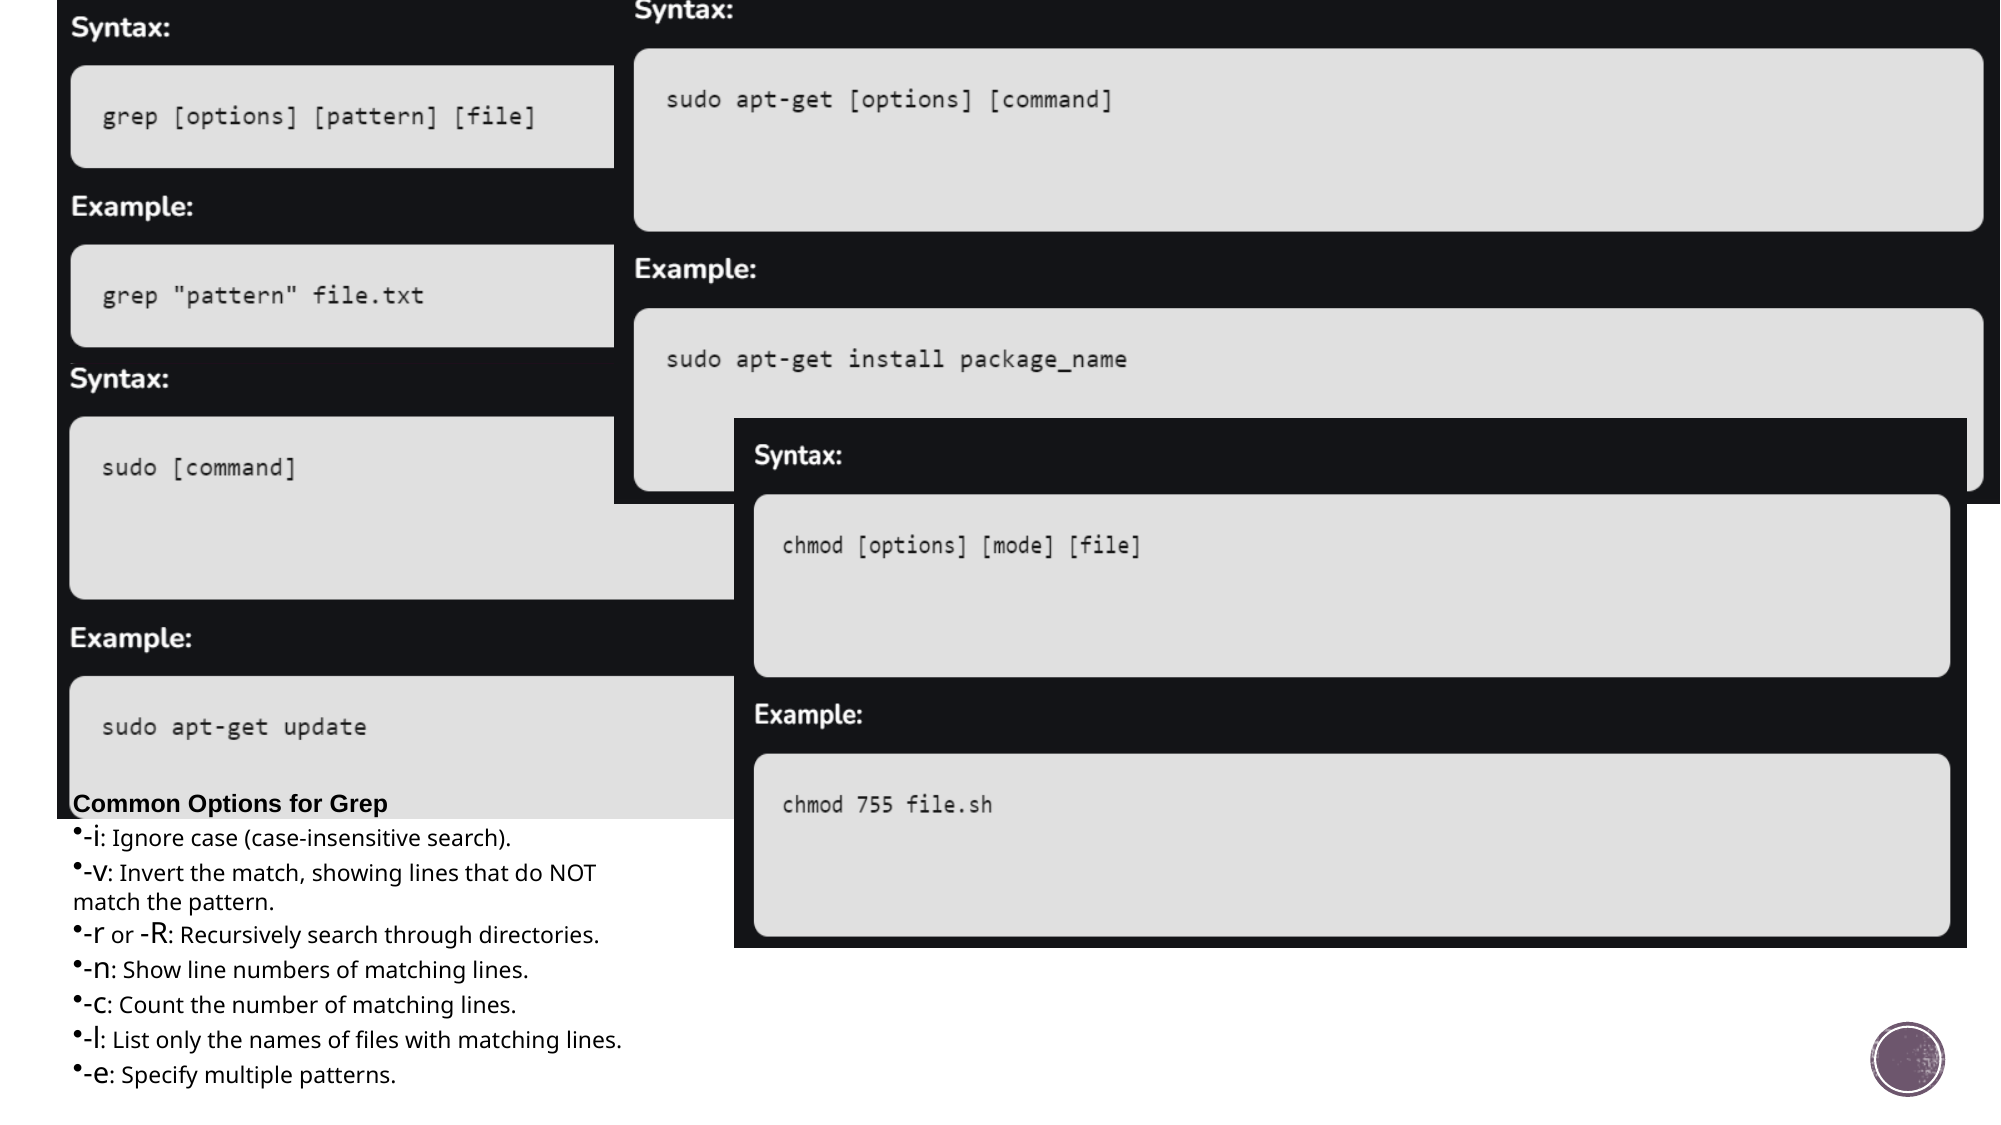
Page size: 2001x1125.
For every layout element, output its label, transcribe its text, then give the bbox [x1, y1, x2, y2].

picture [57, 0, 613, 364]
picture [58, 365, 733, 819]
picture [734, 419, 1965, 947]
text_box Common Options for Grep -i: Ignore case (case-insensitive search). -v: Invert the match, showing lines that do NOT match the pattern. -r or -R: Recursively search through directories. -n: Show line numbers of matching lines. -c: Count the number of matching lines. -l: List only the names of files with matching lines. -e: Specify multiple patterns. [57, 820, 686, 1125]
picture [614, 0, 2000, 503]
